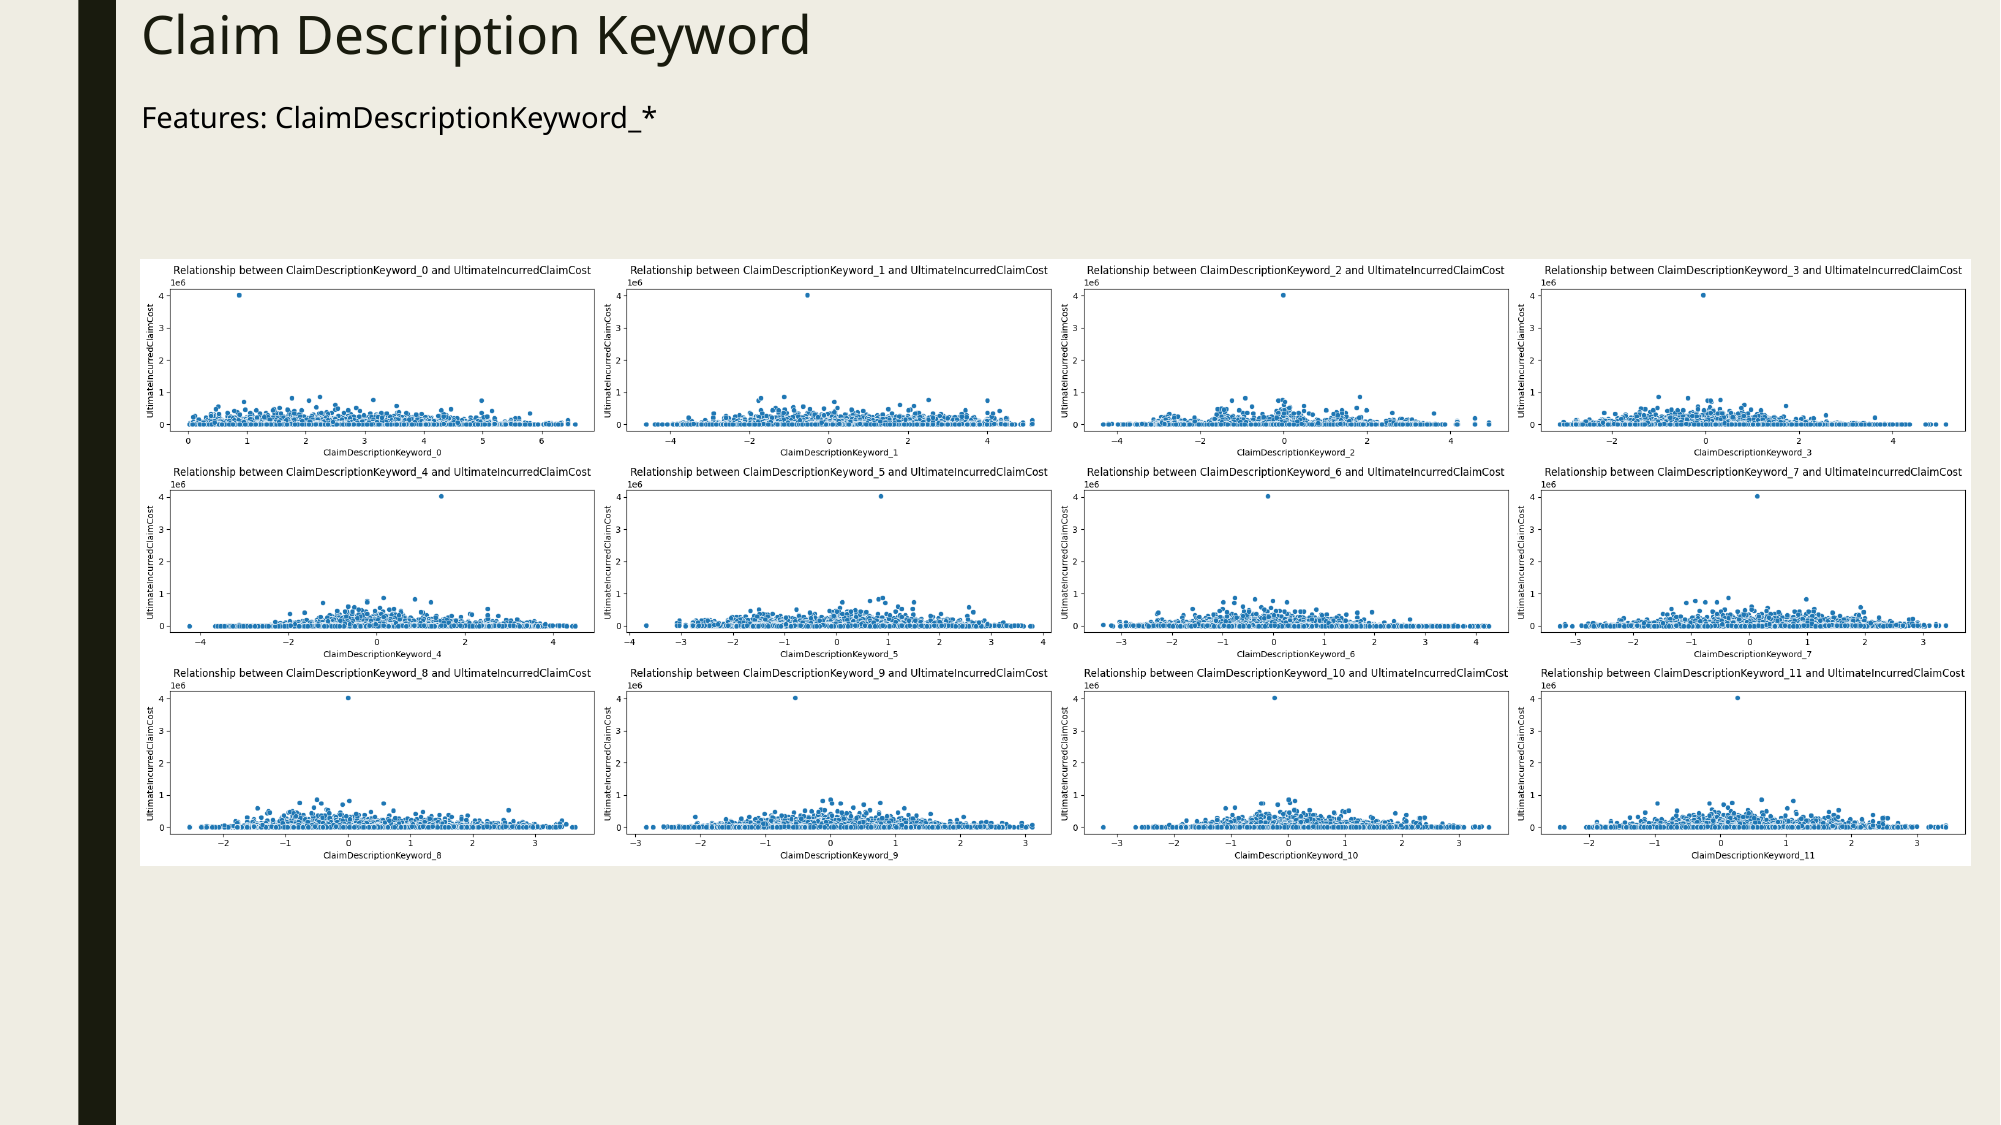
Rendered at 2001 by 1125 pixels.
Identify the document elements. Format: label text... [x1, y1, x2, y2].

picture [140, 259, 1971, 866]
list Features: ClaimDescriptionKeyword_* [126, 94, 1447, 183]
title Claim Description Keyword [126, 1, 1702, 138]
